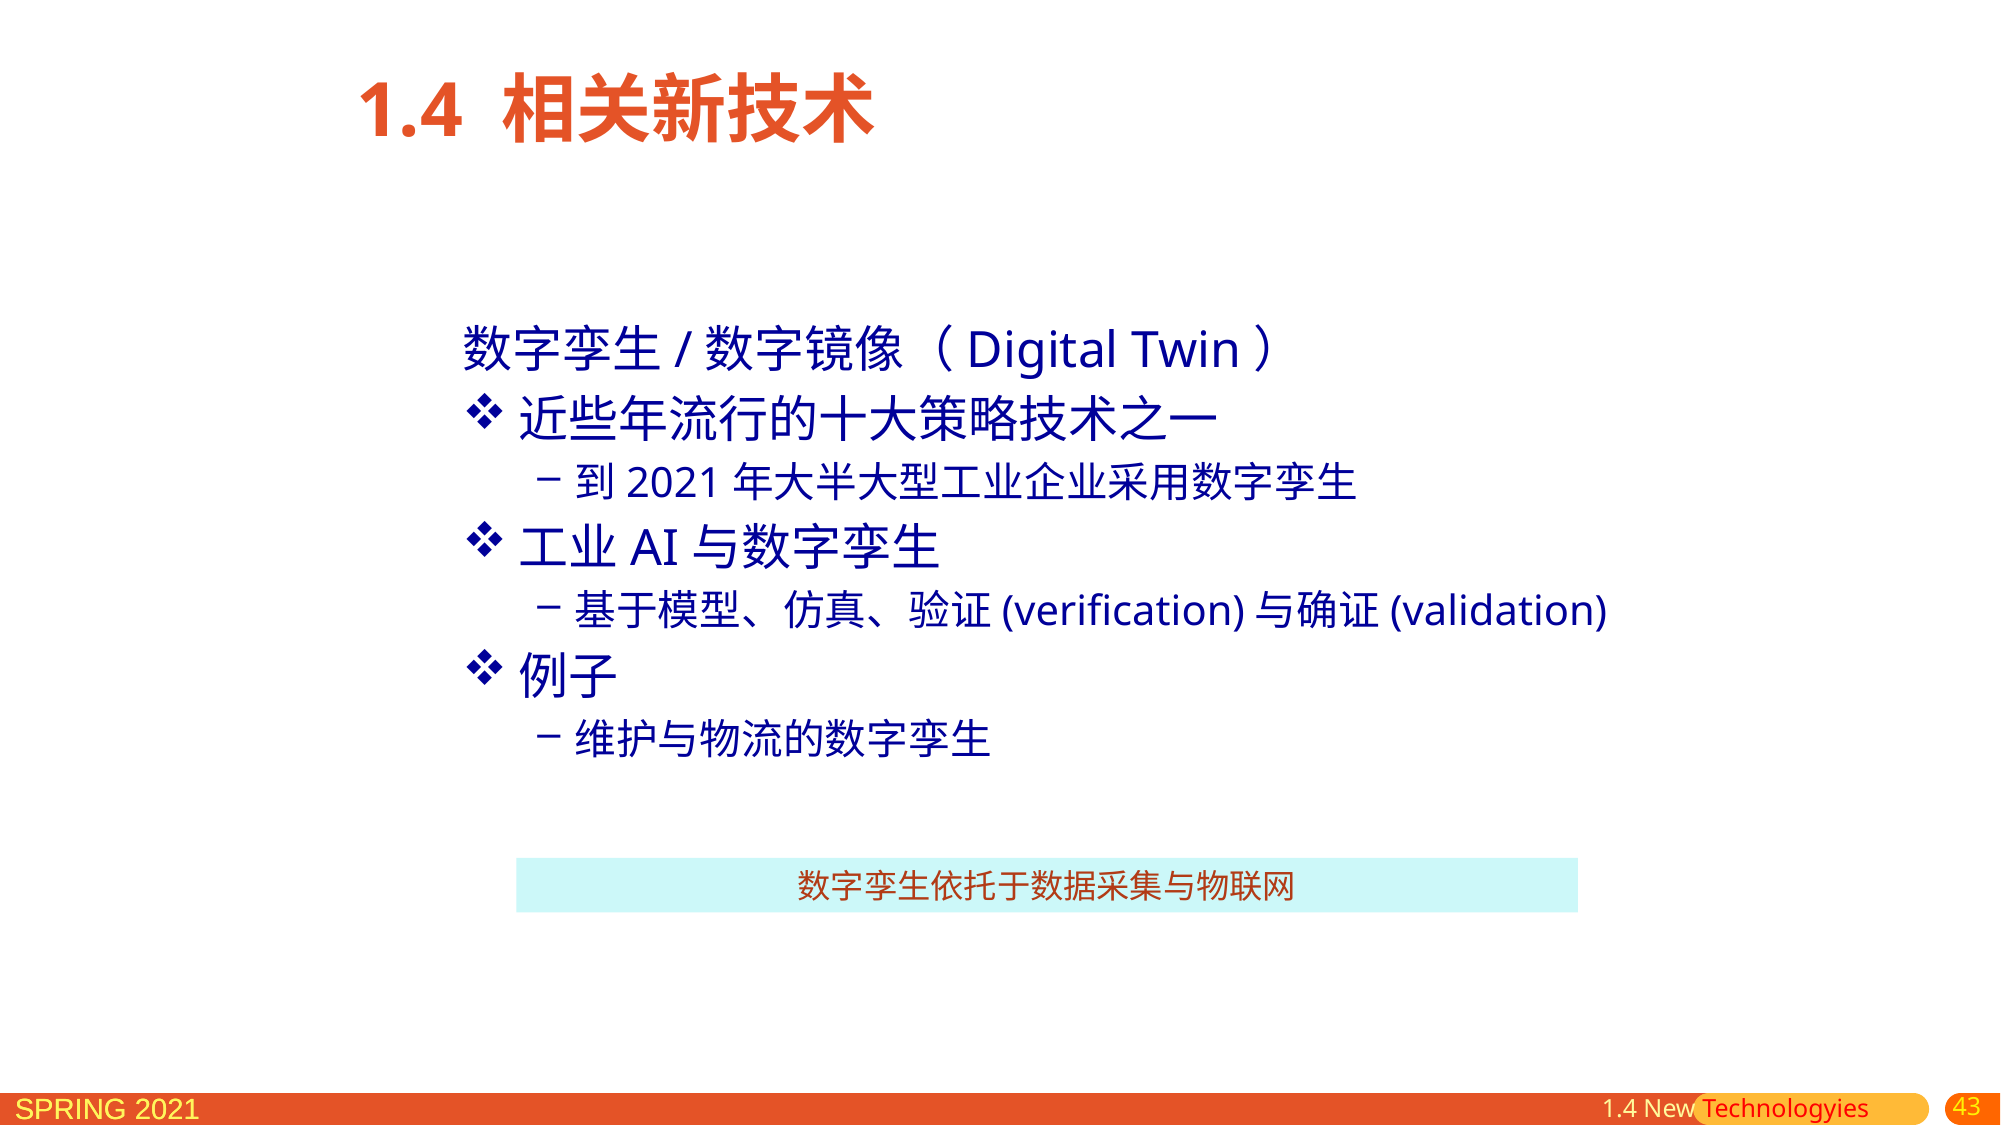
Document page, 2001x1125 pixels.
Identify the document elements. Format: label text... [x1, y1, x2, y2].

slide_number 43 [1608, 1097, 1997, 1125]
text_box 数字孪生/数字镜像（Digital Twin） 近些年流行的十大策略技术之一 到2021年大半大型工业企业采用数字孪生 工业AI与数字孪生 基于模型、仿真、验证(verification)与确证(validation) 例子 维护与物流的数字孪生 [447, 309, 1877, 842]
text_box 数字孪生依托于数据采集与物联网 [516, 857, 1578, 913]
footer 1.4 New Technologyies [1586, 1094, 1930, 1122]
title 1.4 相关新技术 [184, 29, 1048, 184]
